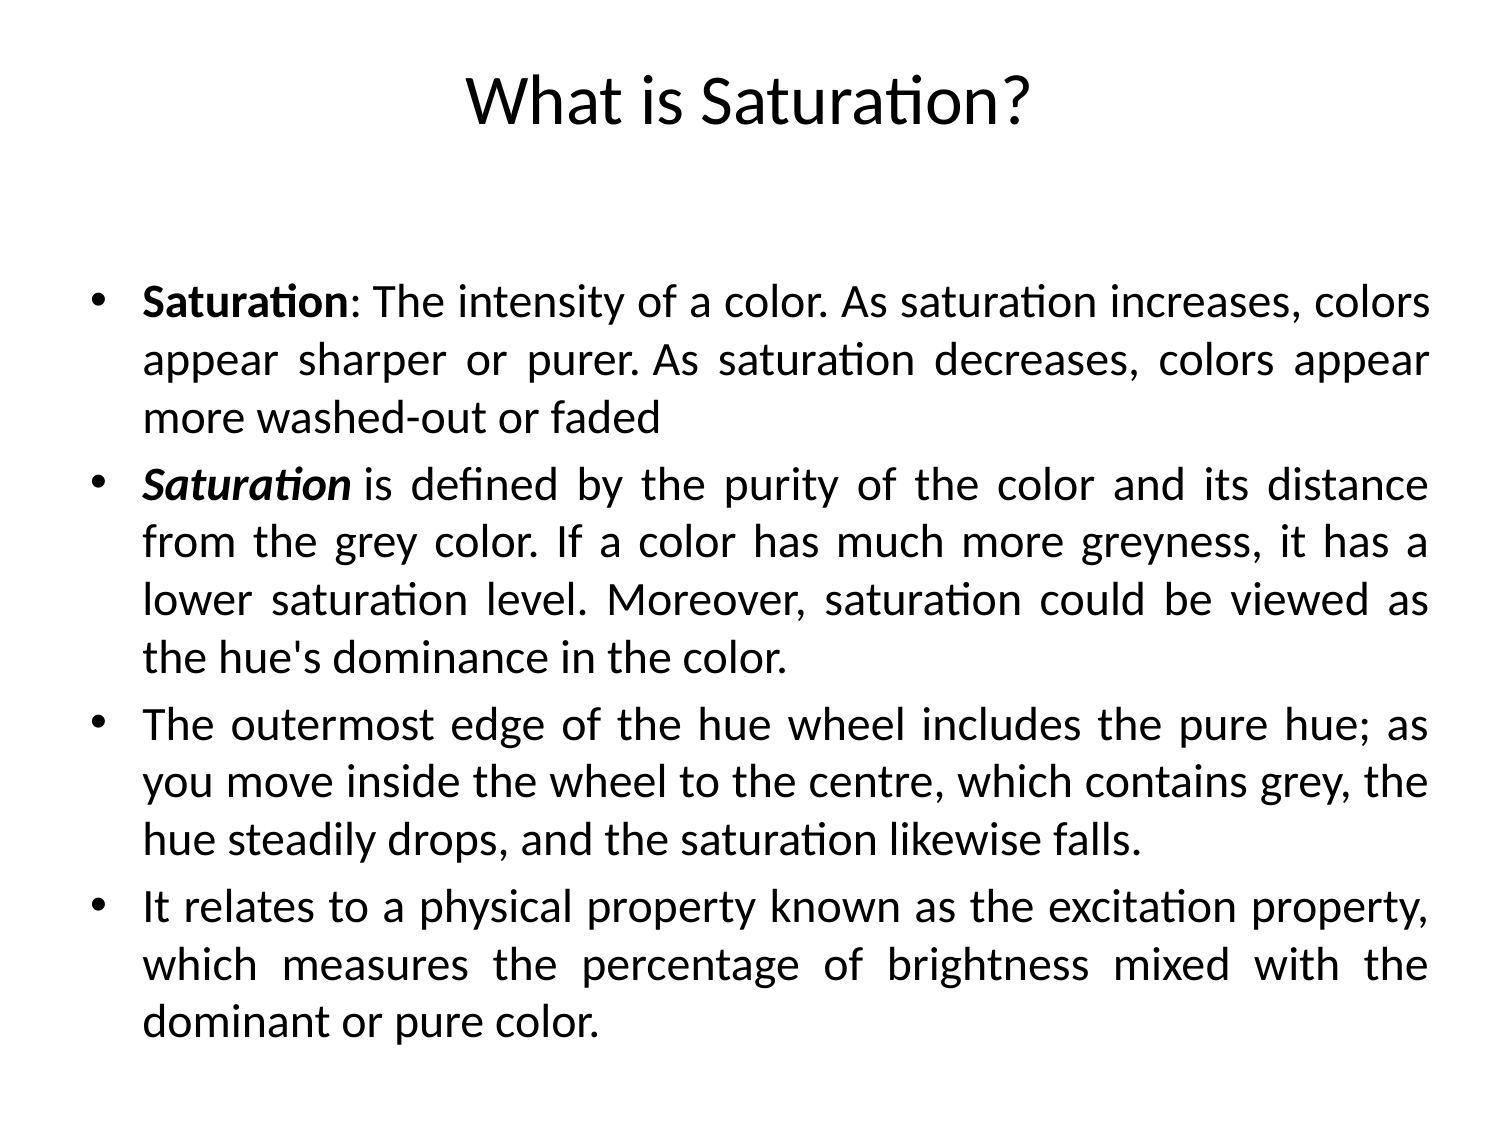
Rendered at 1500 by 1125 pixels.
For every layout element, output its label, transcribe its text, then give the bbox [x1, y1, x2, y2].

list Saturation: The intensity of a color. As saturation increases, colors appear sharper or purer. As saturation decreases, colors appear more washed-out or faded Saturation is defined by the purity of the color and its distance from the grey color. If a color has much more greyness, it has a lower saturation level. Moreover, saturation could be viewed as the hue's dominance in the color. The outermost edge of the hue wheel includes the pure hue; as you move inside the wheel to the centre, which contains grey, the hue steadily drops, and the saturation likewise falls. It relates to a physical property known as the excitation property, which measures the percentage of brightness mixed with the dominant or pure color. [75, 262, 1447, 1067]
title What is Saturation? [75, 45, 1425, 233]
